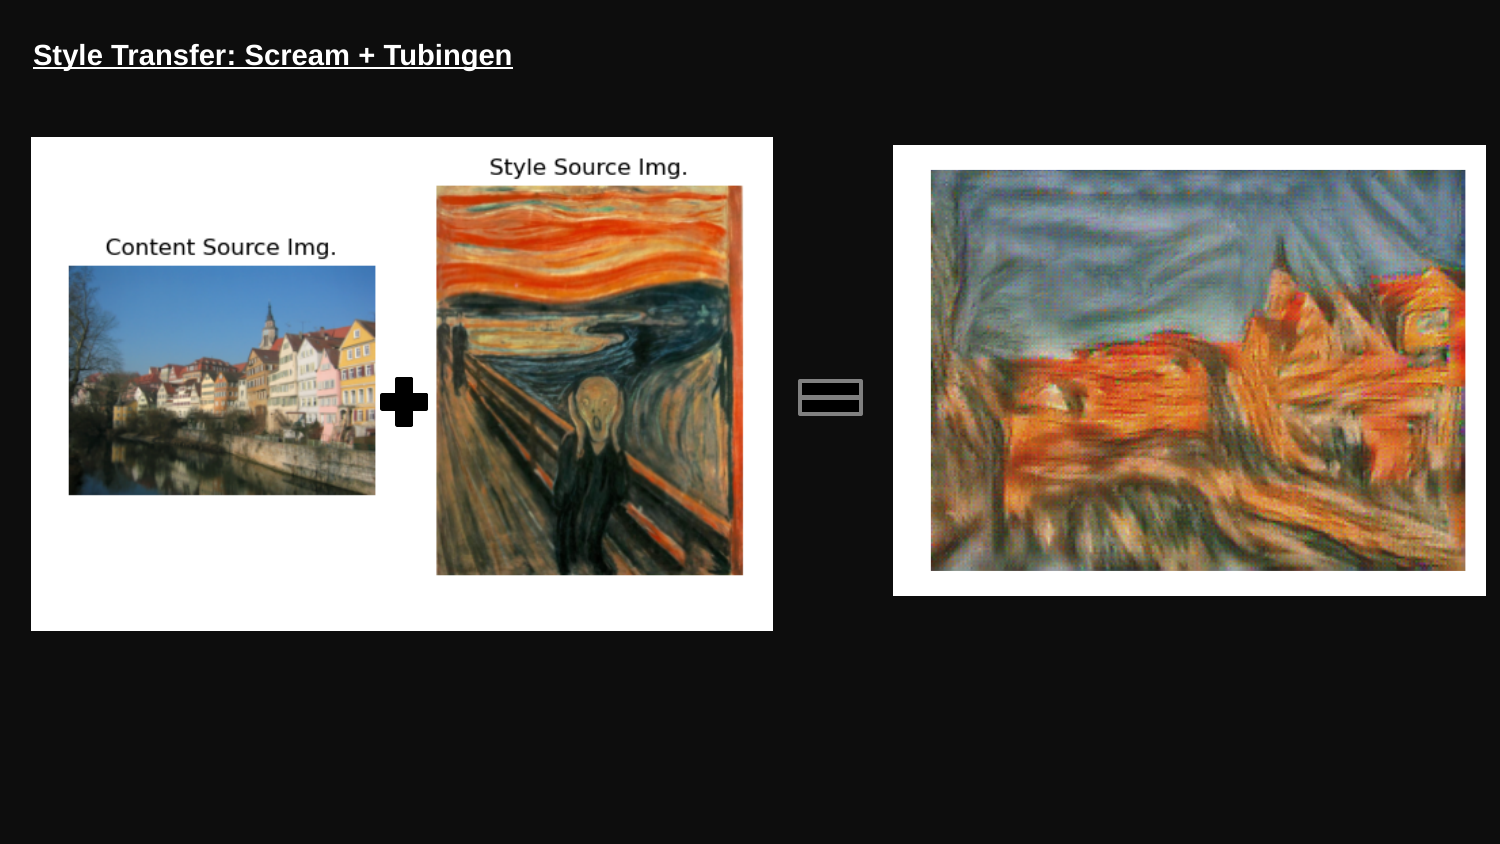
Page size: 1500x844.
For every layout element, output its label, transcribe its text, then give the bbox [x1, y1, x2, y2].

text_box [798, 379, 863, 416]
picture [31, 137, 773, 631]
picture [893, 145, 1487, 596]
title Style Transfer: Scream + Tubingen [18, 21, 549, 72]
